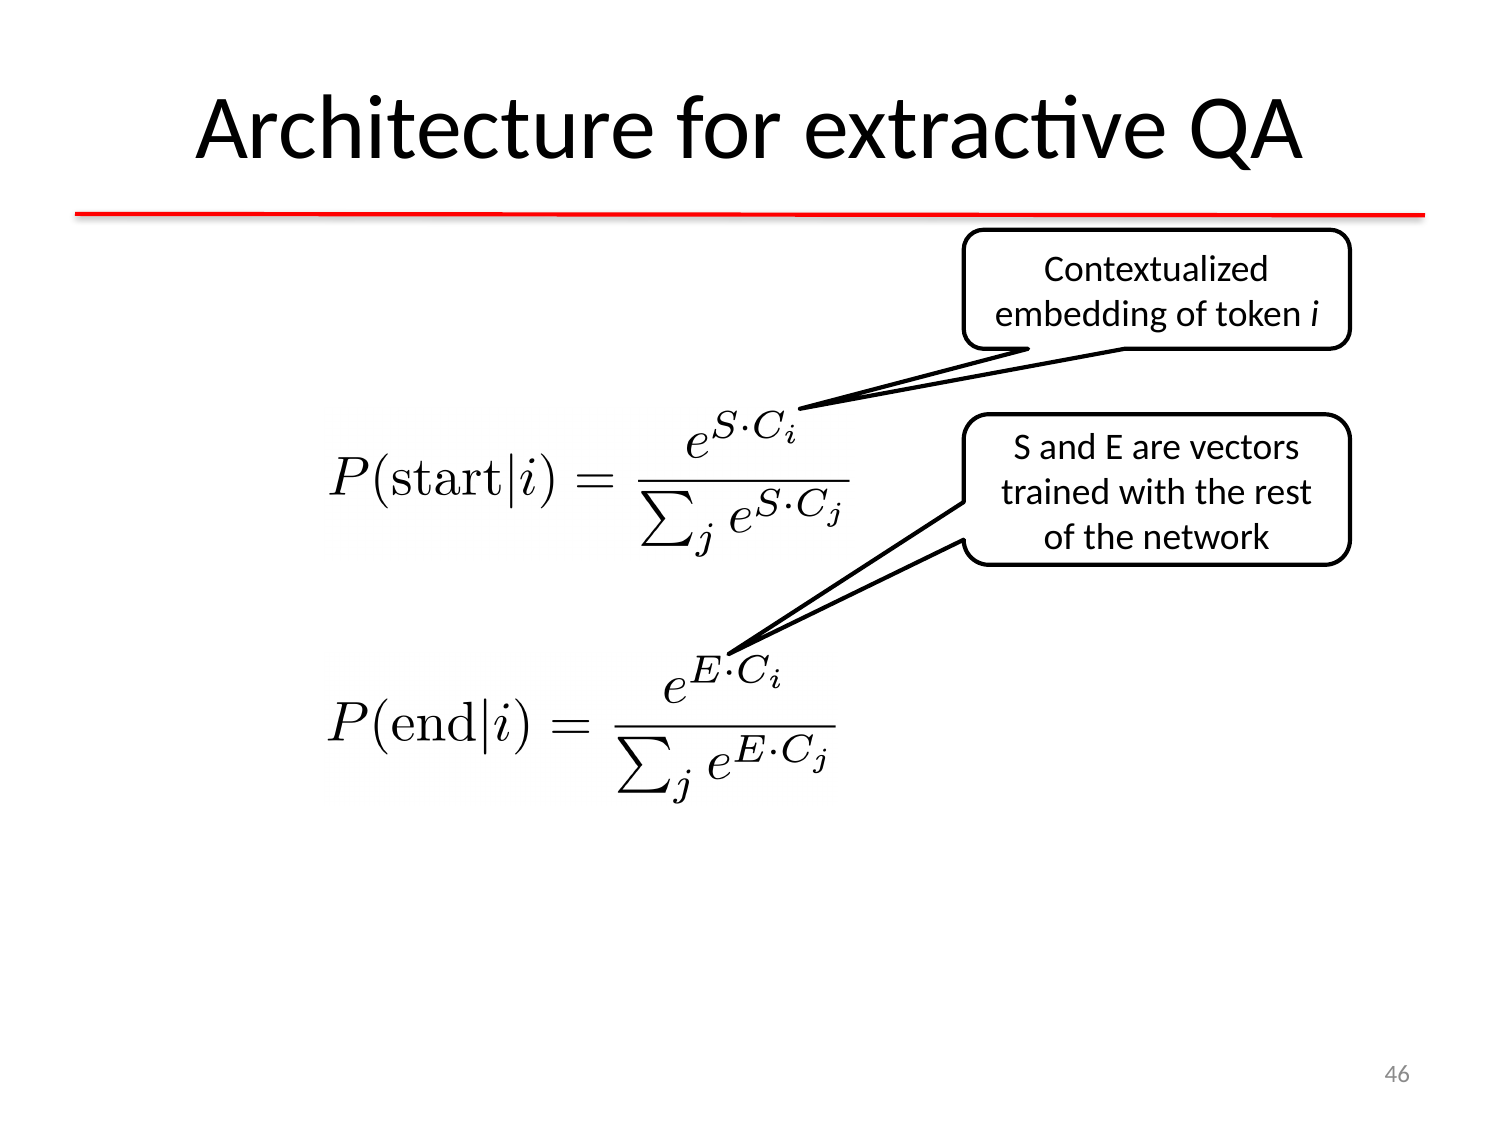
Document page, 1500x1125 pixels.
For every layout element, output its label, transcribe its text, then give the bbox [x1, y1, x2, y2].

text_box S and E are vectors trained with the rest of the network [731, 412, 1353, 650]
title Architecture for extractive QA [75, 45, 1425, 198]
picture [324, 652, 838, 806]
slide_number 46 [1074, 1042, 1425, 1103]
picture [324, 407, 855, 561]
text_box Contextualized embedding of token i [806, 227, 1353, 405]
